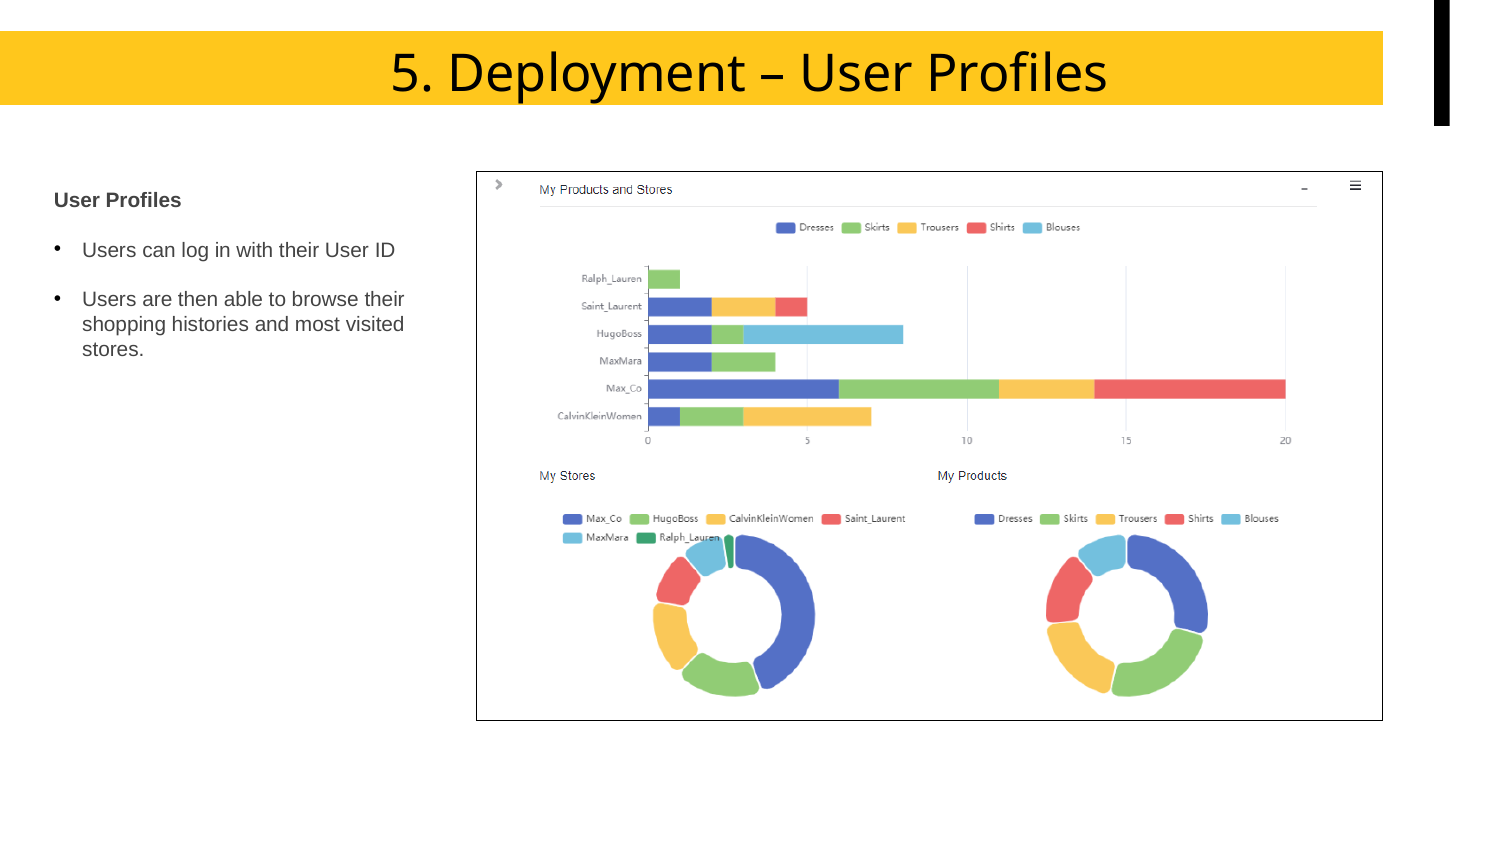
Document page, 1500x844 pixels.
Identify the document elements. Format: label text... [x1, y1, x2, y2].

text_box User Profiles Users can log in with their User ID Users are then able to browse their shopping histories and most visited stores. [48, 171, 447, 735]
title 5. Deployment – User Profiles [116, 30, 1383, 112]
picture [475, 170, 1384, 721]
